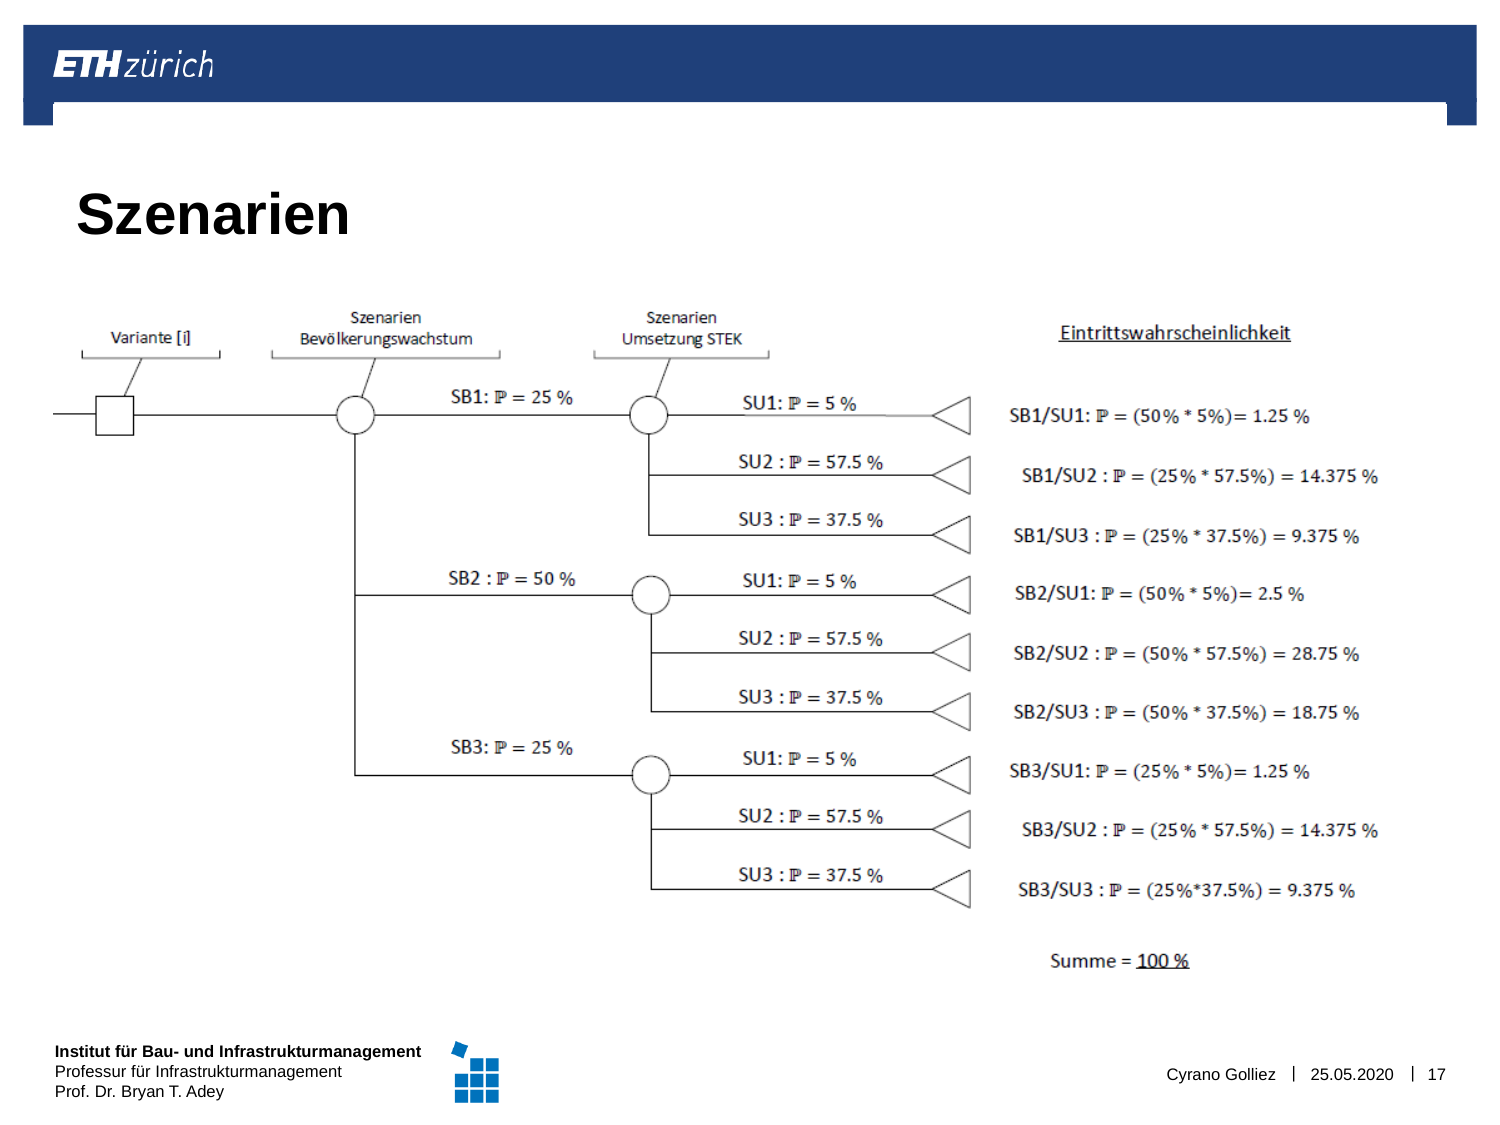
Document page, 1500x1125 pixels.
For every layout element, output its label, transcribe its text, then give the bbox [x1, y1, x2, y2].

list Szenario SU1: [53, 279, 1416, 1002]
title Szenarien [53, 104, 1447, 247]
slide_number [1302, 1034, 1403, 1112]
slide_number 17 [1415, 1034, 1459, 1112]
picture [451, 1041, 499, 1103]
footer Cyrano Golliez [750, 1034, 1277, 1112]
picture [52, 292, 1400, 989]
